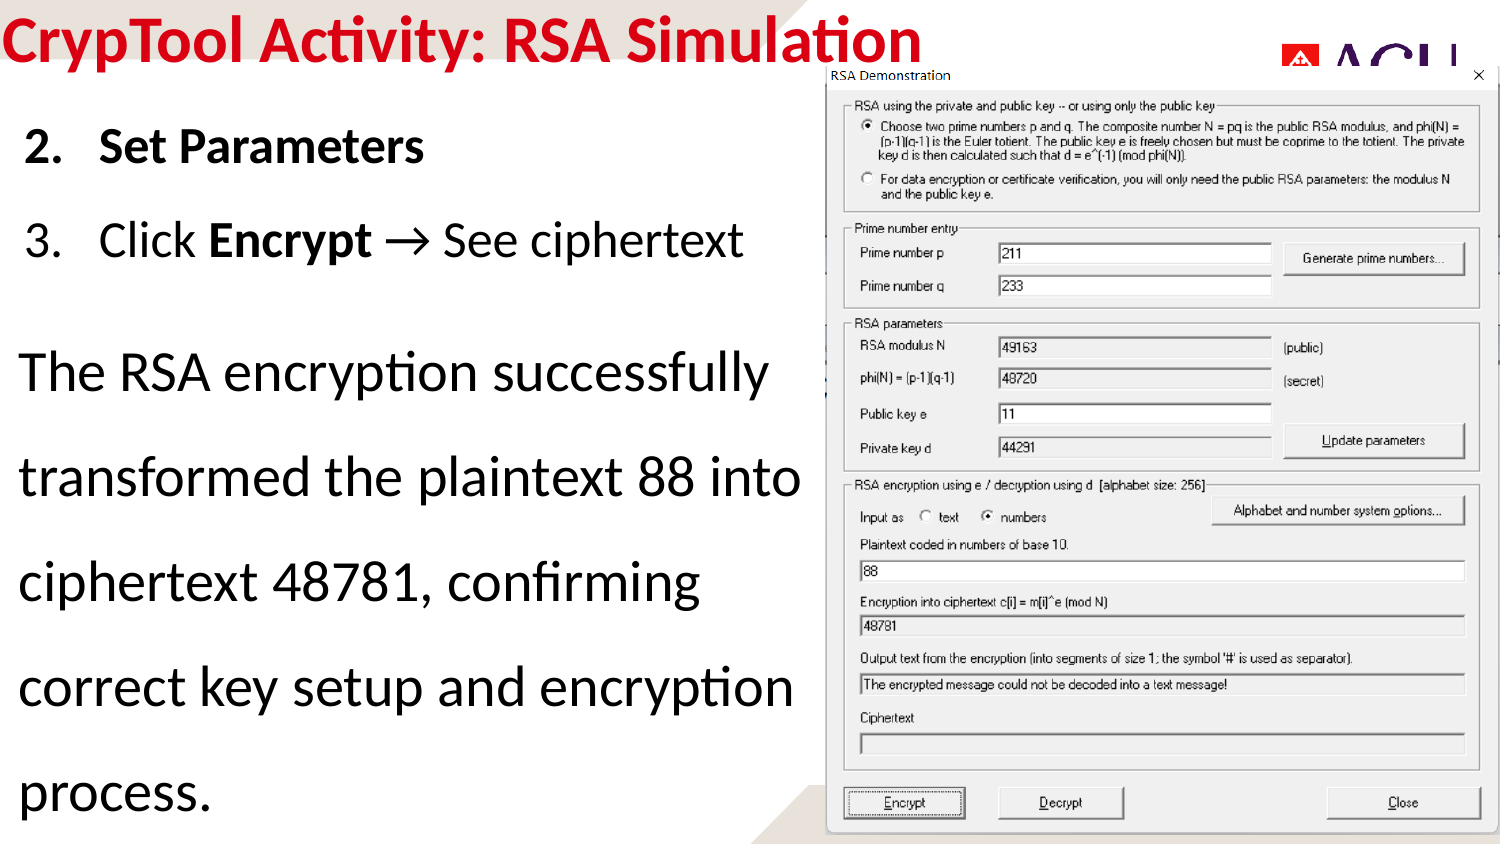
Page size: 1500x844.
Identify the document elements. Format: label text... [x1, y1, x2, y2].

title CrypTool Activity: RSA Simulation [2, 0, 1363, 77]
text_box The RSA encryption successfully transformed the plaintext 88 into ciphertext 48781, confirming correct key setup and encryption process. [3, 290, 819, 831]
picture [824, 43, 1500, 835]
text_box Set Parameters Click Encrypt → See ciphertext [0, 72, 810, 275]
